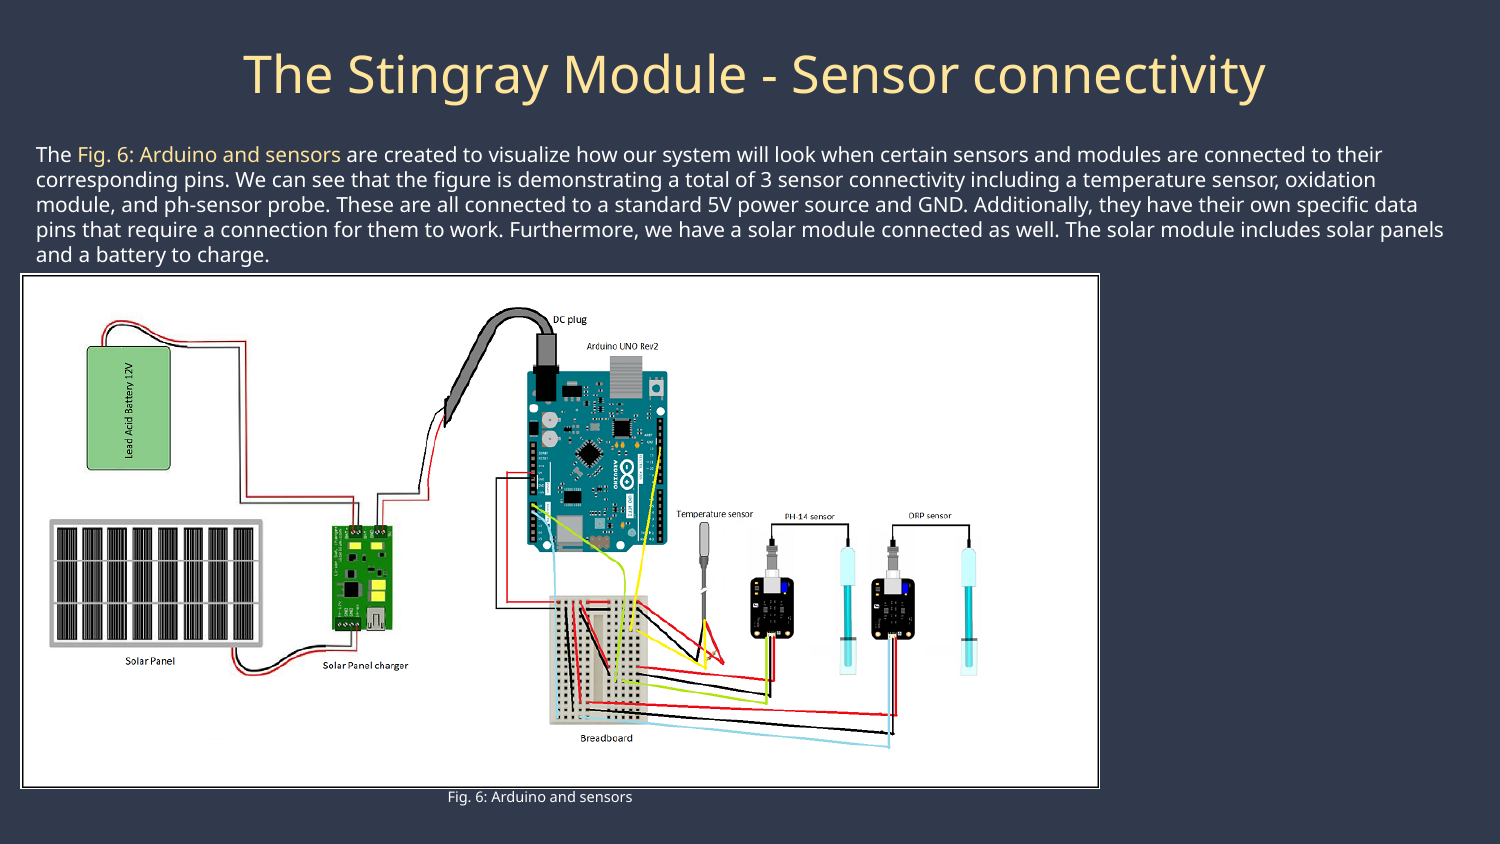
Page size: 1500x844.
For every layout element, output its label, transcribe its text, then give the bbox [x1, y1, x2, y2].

picture [20, 273, 1101, 790]
text_box Fig. 6: Arduino and sensors [293, 797, 787, 815]
title The Stingray Module - Sensor connectivity [151, 18, 1359, 119]
text_box The Fig. 6: Arduino and sensors are created to visualize how our system will look when certain sensors and modules are connected to their corresponding pins. We can see that the figure is demonstrating a total of 3 sensor connectivity including a temperature sensor, oxidation module, and ph-sensor probe. These are all connected to a standard 5V power source and GND. Additionally, they have their own specific data pins that require a connection for them to work. Furthermore, we have a solar module connected as well. The solar module includes solar panels and a battery to charge. [20, 126, 1472, 307]
